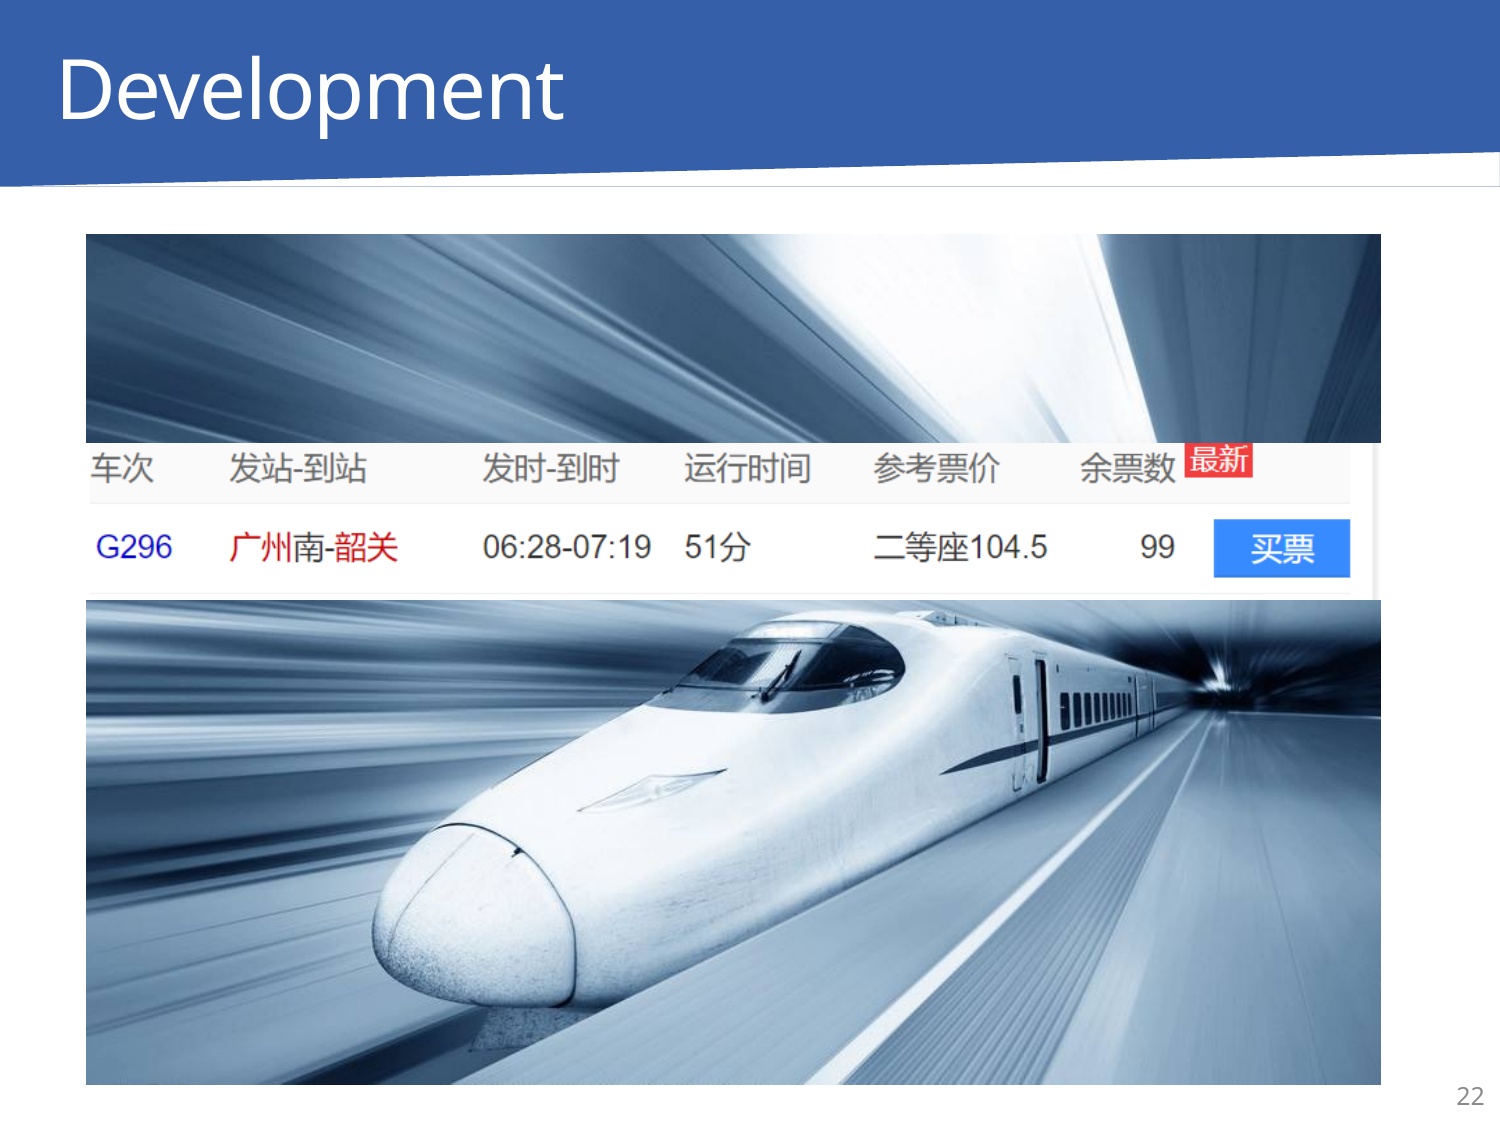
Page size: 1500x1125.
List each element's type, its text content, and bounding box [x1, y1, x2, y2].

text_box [86, 234, 1381, 1085]
slide_number 22 [1433, 1069, 1500, 1125]
list Development [40, 40, 1405, 141]
